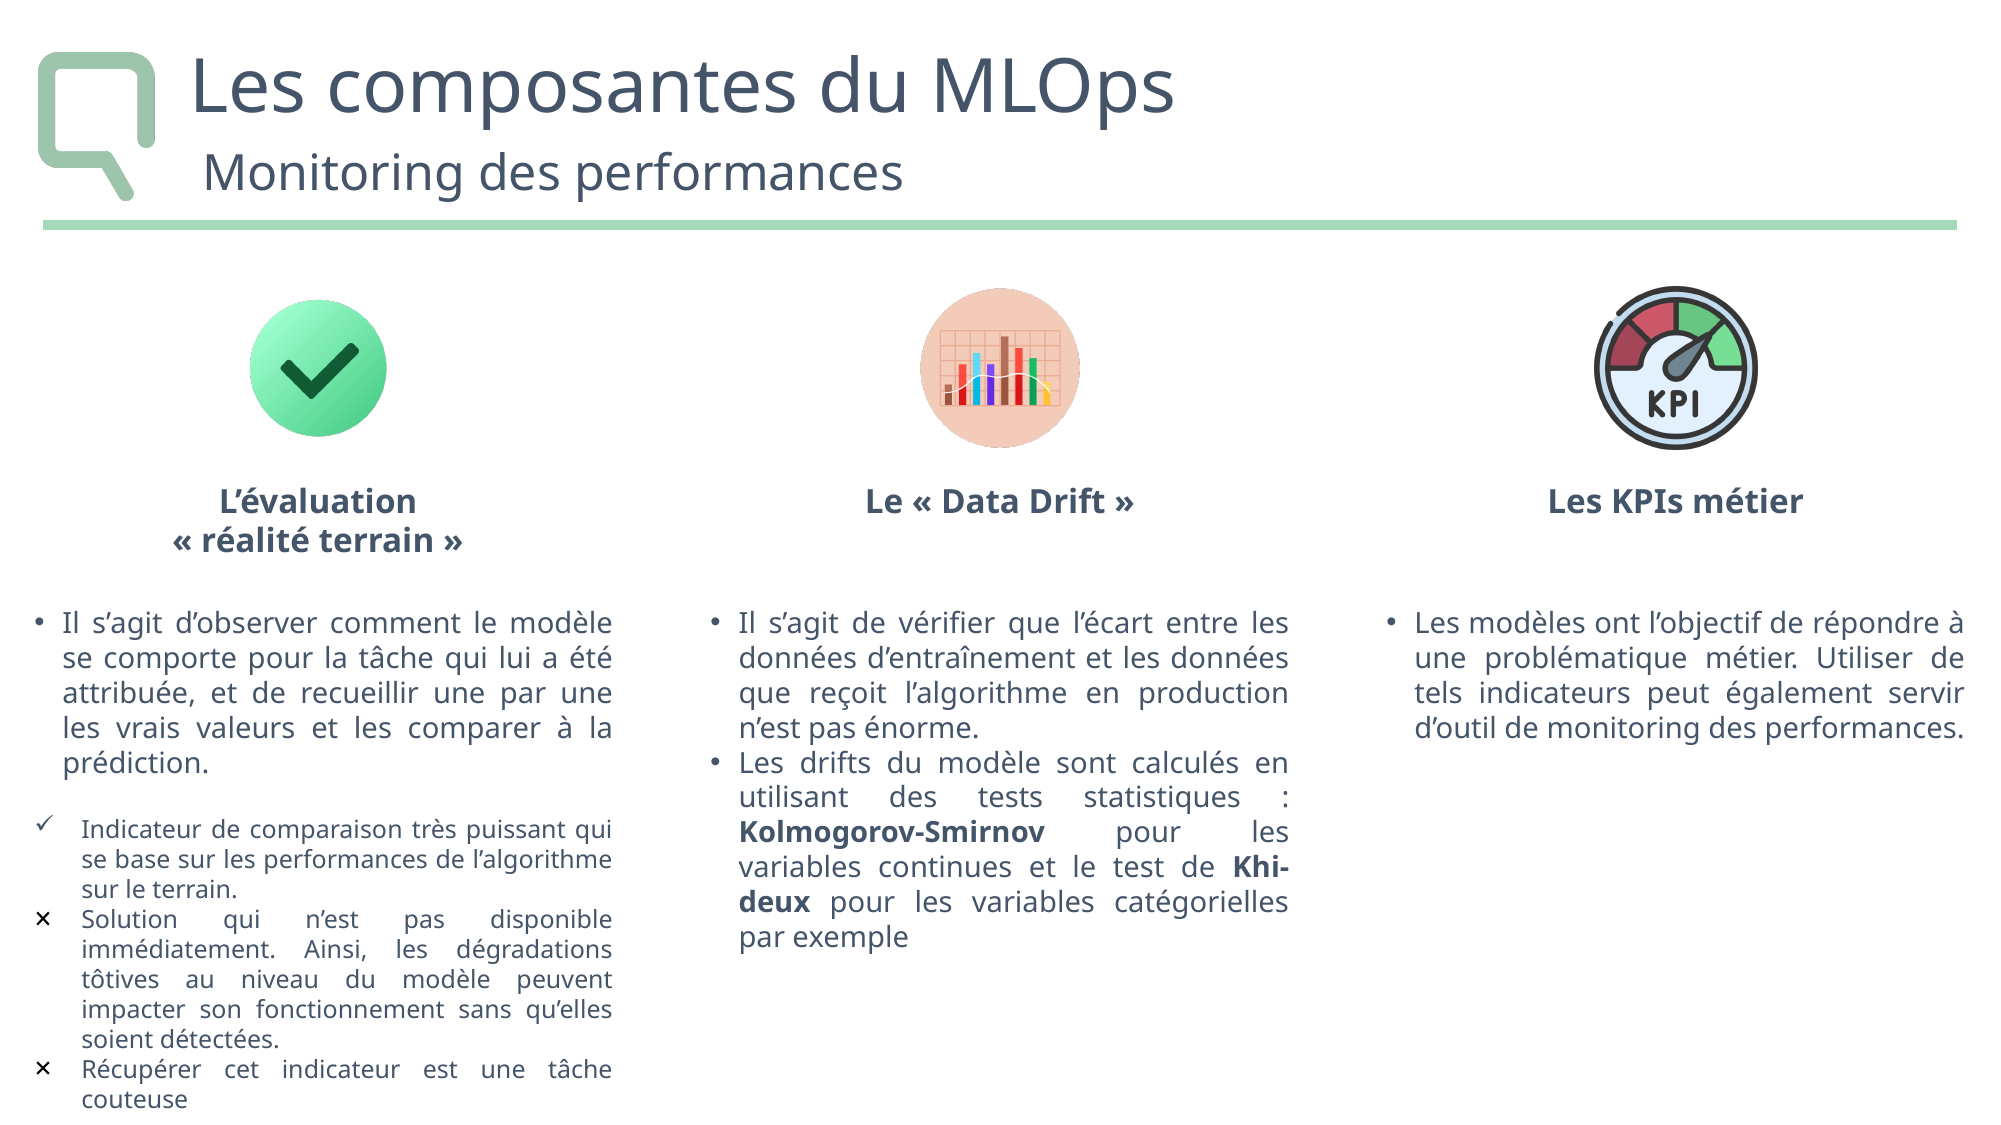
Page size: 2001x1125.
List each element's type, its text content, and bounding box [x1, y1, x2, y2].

text_box Il s’agit d’observer comment le modèle se comporte pour la tâche qui lui a été attribuée, et de recueillir une par une les vrais valeurs et les comparer à la prédiction. Indicateur de comparaison très puissant qui se base sur les performances de l’algorithme sur le terrain. Solution qui n’est pas disponible immédiatement. Ainsi, les dégradations tôtives au niveau du modèle peuvent impacter son fonctionnement sans qu’elles soient détectées. Récupérer cet indicateur est une tâche couteuse [19, 596, 629, 1125]
picture [1594, 286, 1758, 450]
list Monitoring des performances [174, 139, 1958, 217]
text_box L’évaluation « réalité terrain » [150, 472, 487, 567]
title Les composantes du MLOps [174, 37, 1958, 139]
picture [236, 286, 400, 450]
picture [34, 1059, 52, 1077]
picture [34, 909, 52, 928]
text_box Il s’agit de vérifier que l’écart entre les données d’entraînement et les données que reçoit l’algorithme en production n’est pas énorme. Les drifts du modèle sont calculés en utilisant des tests statistiques : Kolmogorov-Smirnov pour les variables continues et le test de Khi-deux pour les variables catégorielles par exemple [695, 596, 1305, 961]
text_box Les modèles ont l’objectif de répondre à une problématique métier. Utiliser de tels indicateurs peut également servir d’outil de monitoring des performances. [1371, 596, 1981, 787]
text_box Les KPIs métier [1507, 472, 1844, 528]
text_box Le « Data Drift » [831, 472, 1169, 528]
picture [918, 286, 1082, 450]
